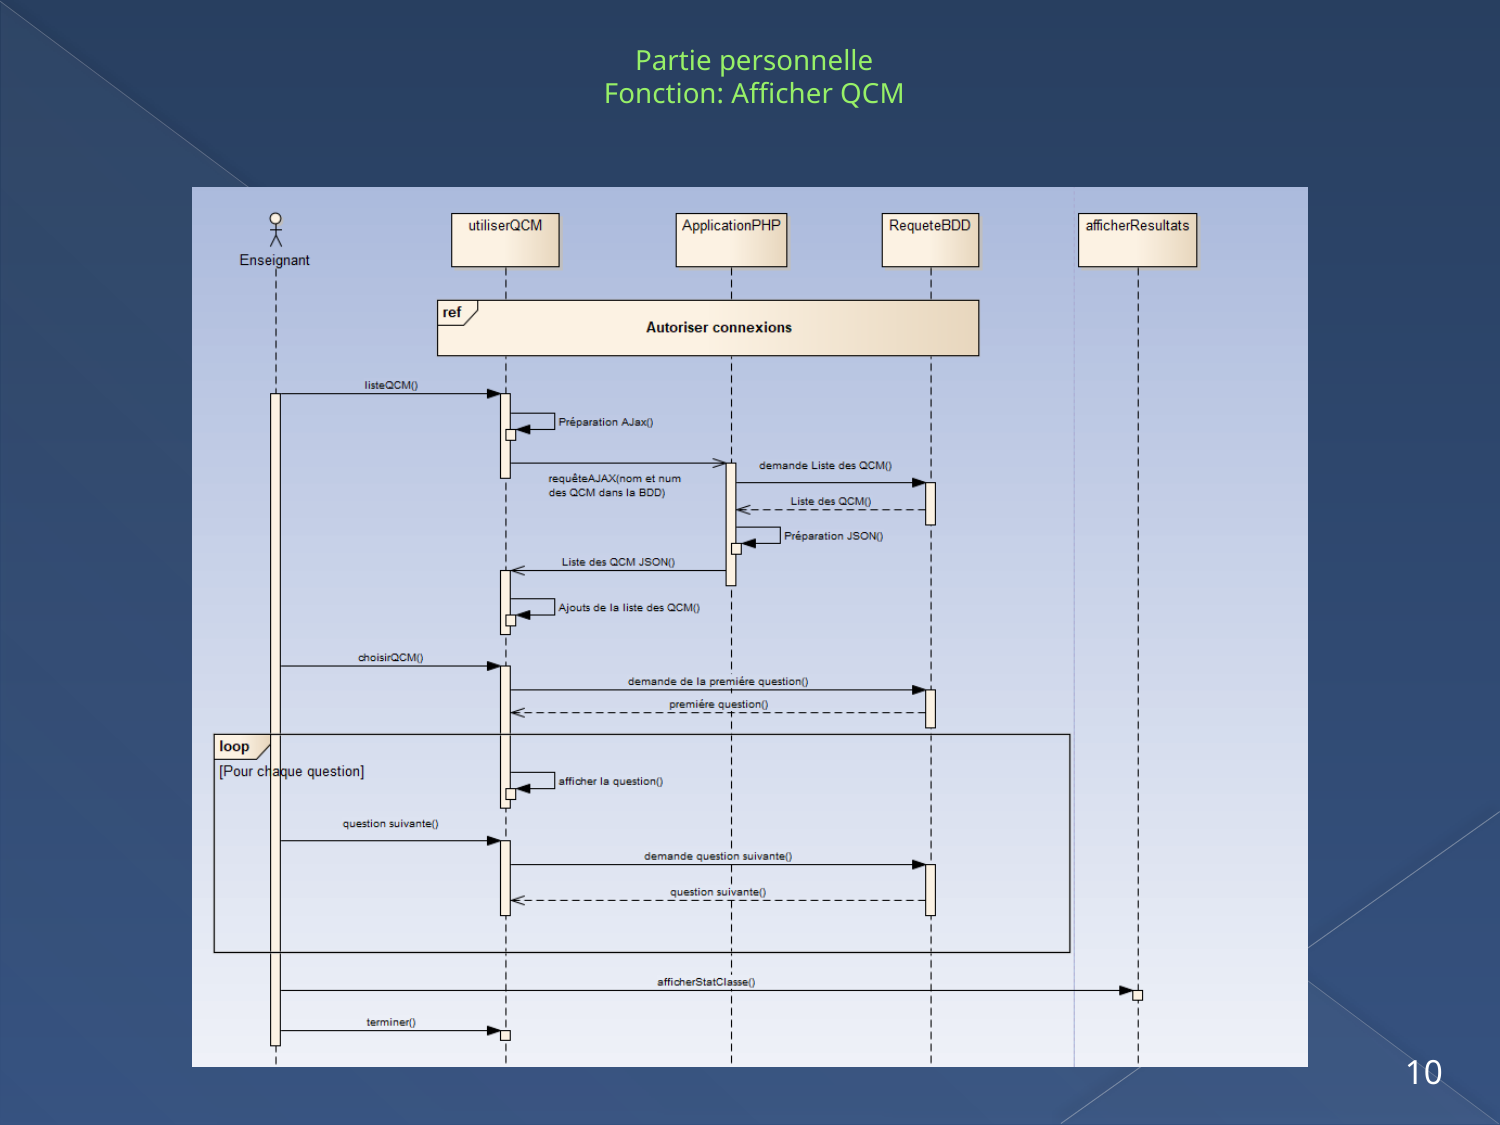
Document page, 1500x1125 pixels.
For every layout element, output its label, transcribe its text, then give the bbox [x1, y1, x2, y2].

slide_number 10 [1382, 1054, 1466, 1105]
picture [192, 187, 1308, 1067]
title Partie personnelle Fonction: Afficher QCM [82, 35, 1395, 118]
